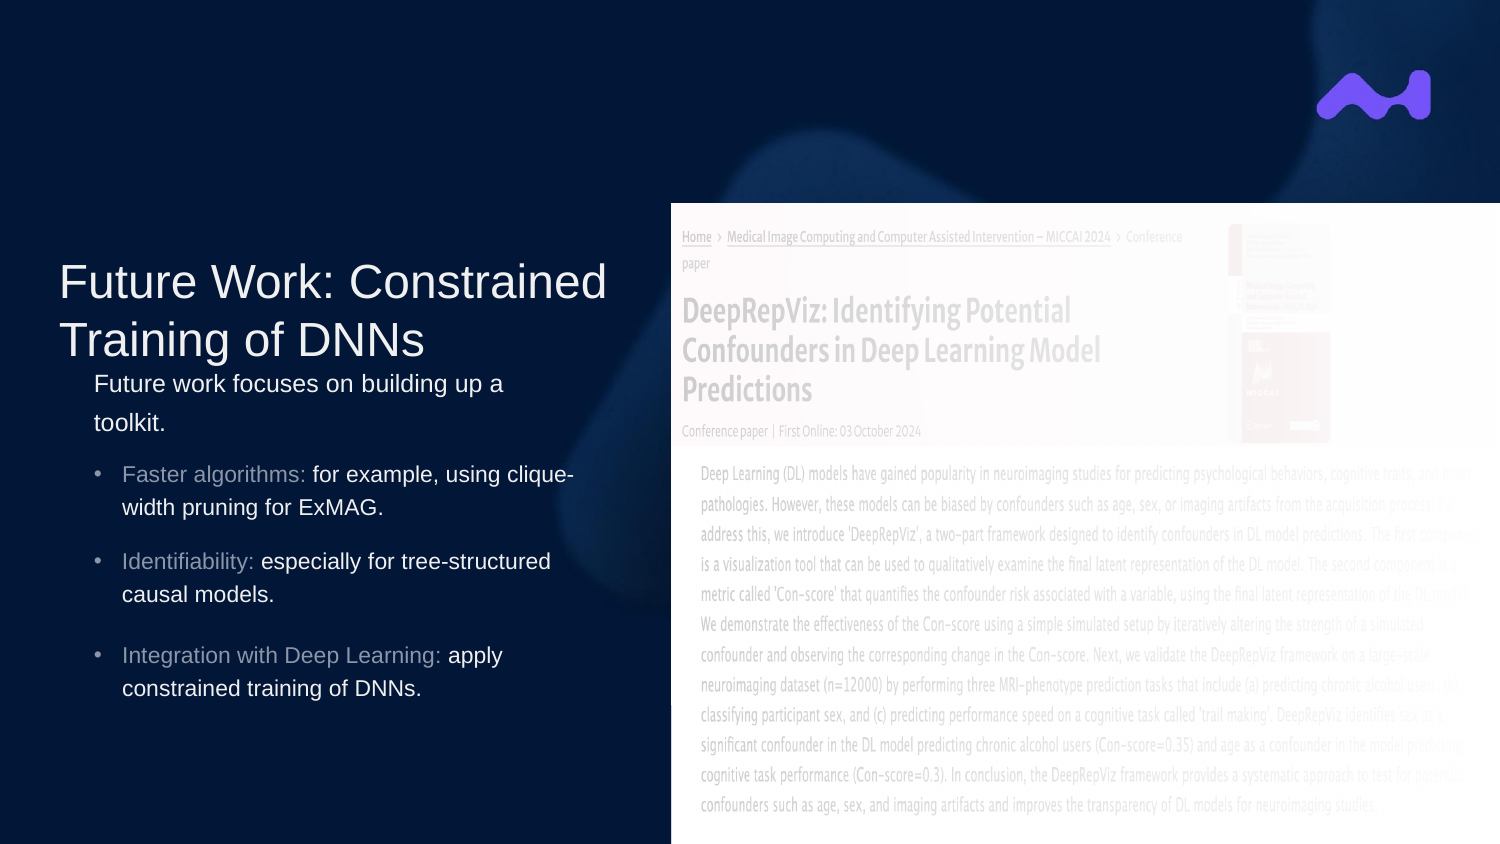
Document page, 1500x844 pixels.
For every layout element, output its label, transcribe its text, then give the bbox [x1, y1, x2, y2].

picture [0, 0, 1500, 844]
text_box Faster algorithms: for example, using clique-width pruning for ExMAG. [93, 455, 580, 519]
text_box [671, 203, 1500, 844]
text_box Future Work: Constrained Training of DNNs [58, 233, 624, 384]
text_box Future work focuses on building up a toolkit. [93, 363, 580, 433]
text_box Integration with Deep Learning: apply constrained training of DNNs. [94, 628, 580, 707]
text_box Identifiability: especially for tree-structured causal models. [93, 542, 580, 606]
